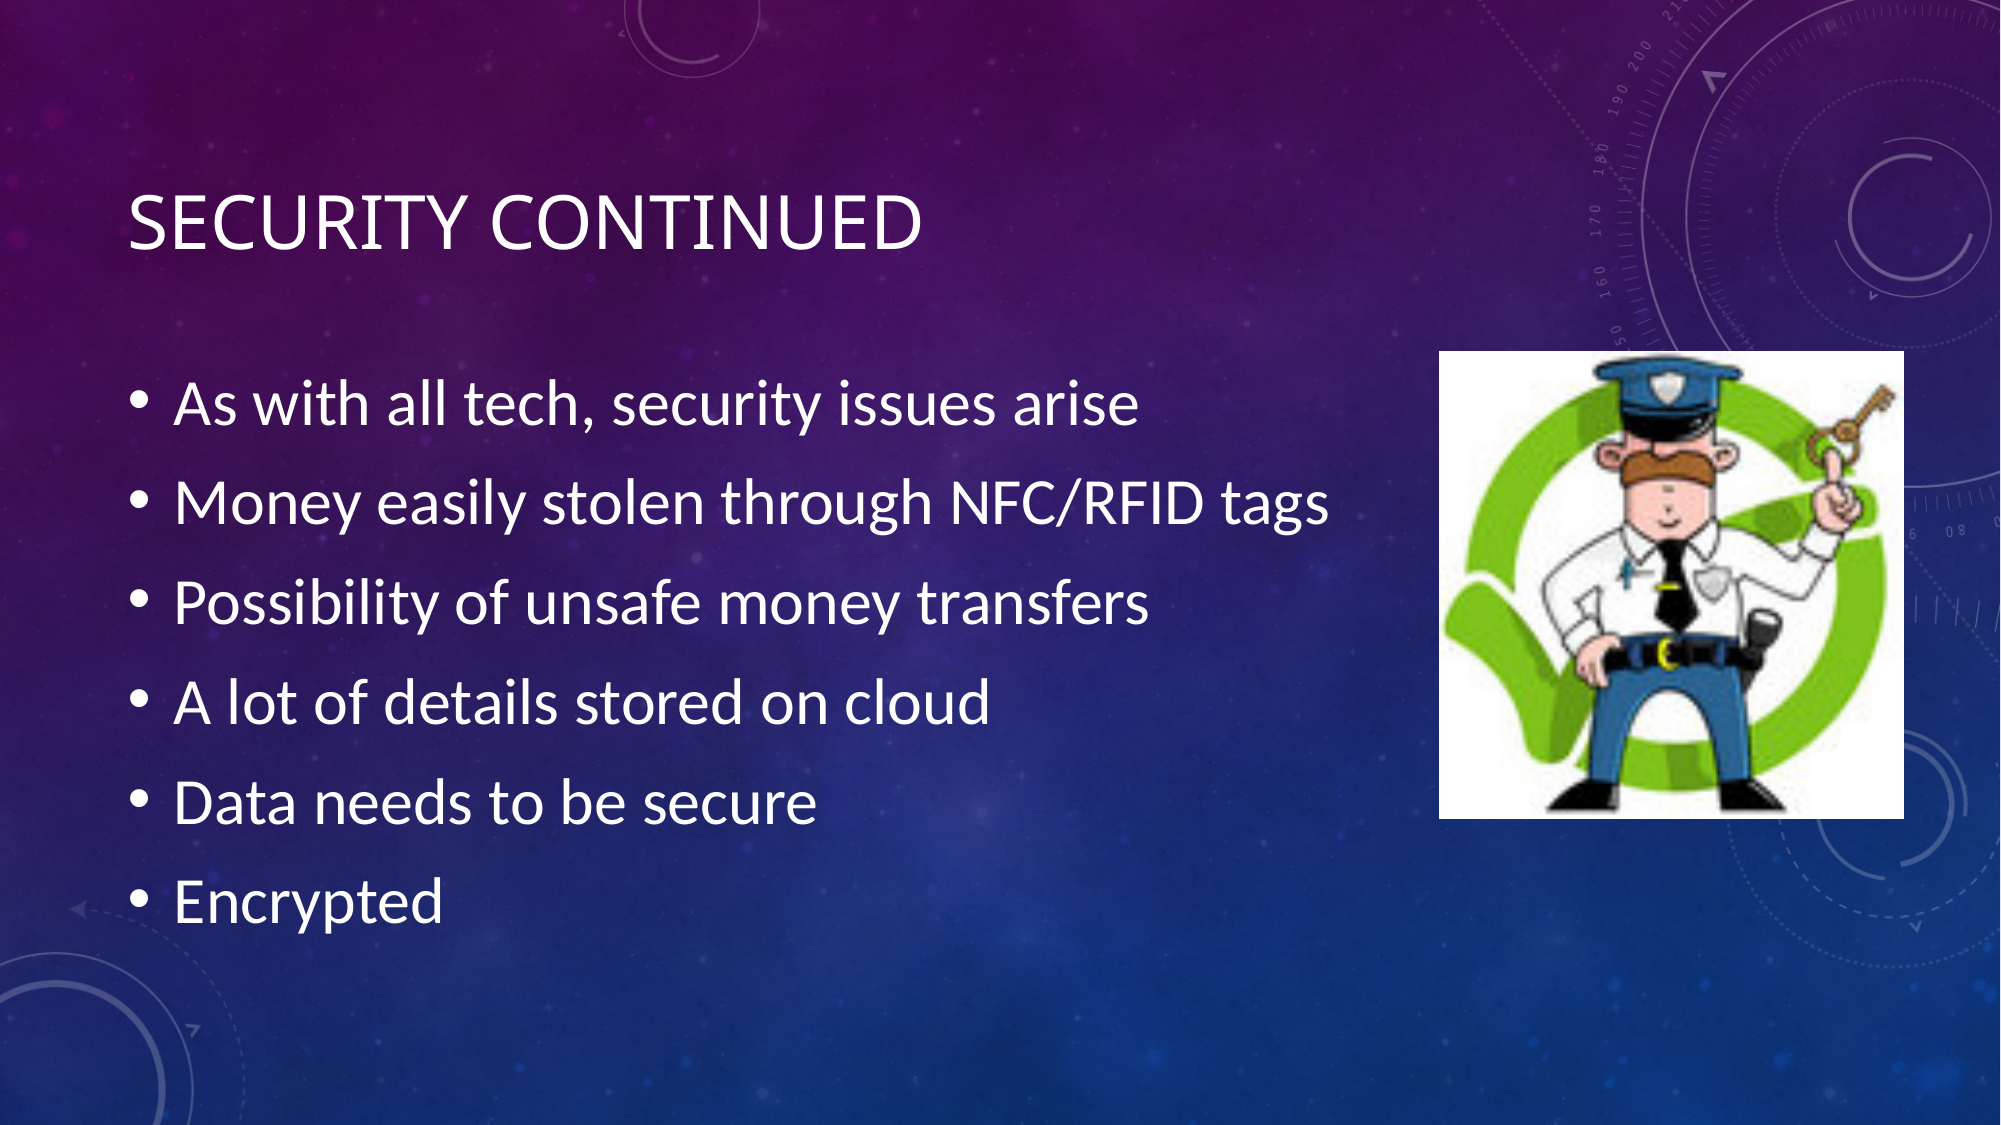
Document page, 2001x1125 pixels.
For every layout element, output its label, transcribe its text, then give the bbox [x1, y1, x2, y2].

list As with all tech, security issues arise Money easily stolen through NFC/RFID tags Possibility of unsafe money transfers A lot of details stored on cloud Data needs to be secure Encrypted [112, 351, 1775, 950]
picture [0, 0, 2001, 1125]
title Security continued [112, 99, 1775, 339]
